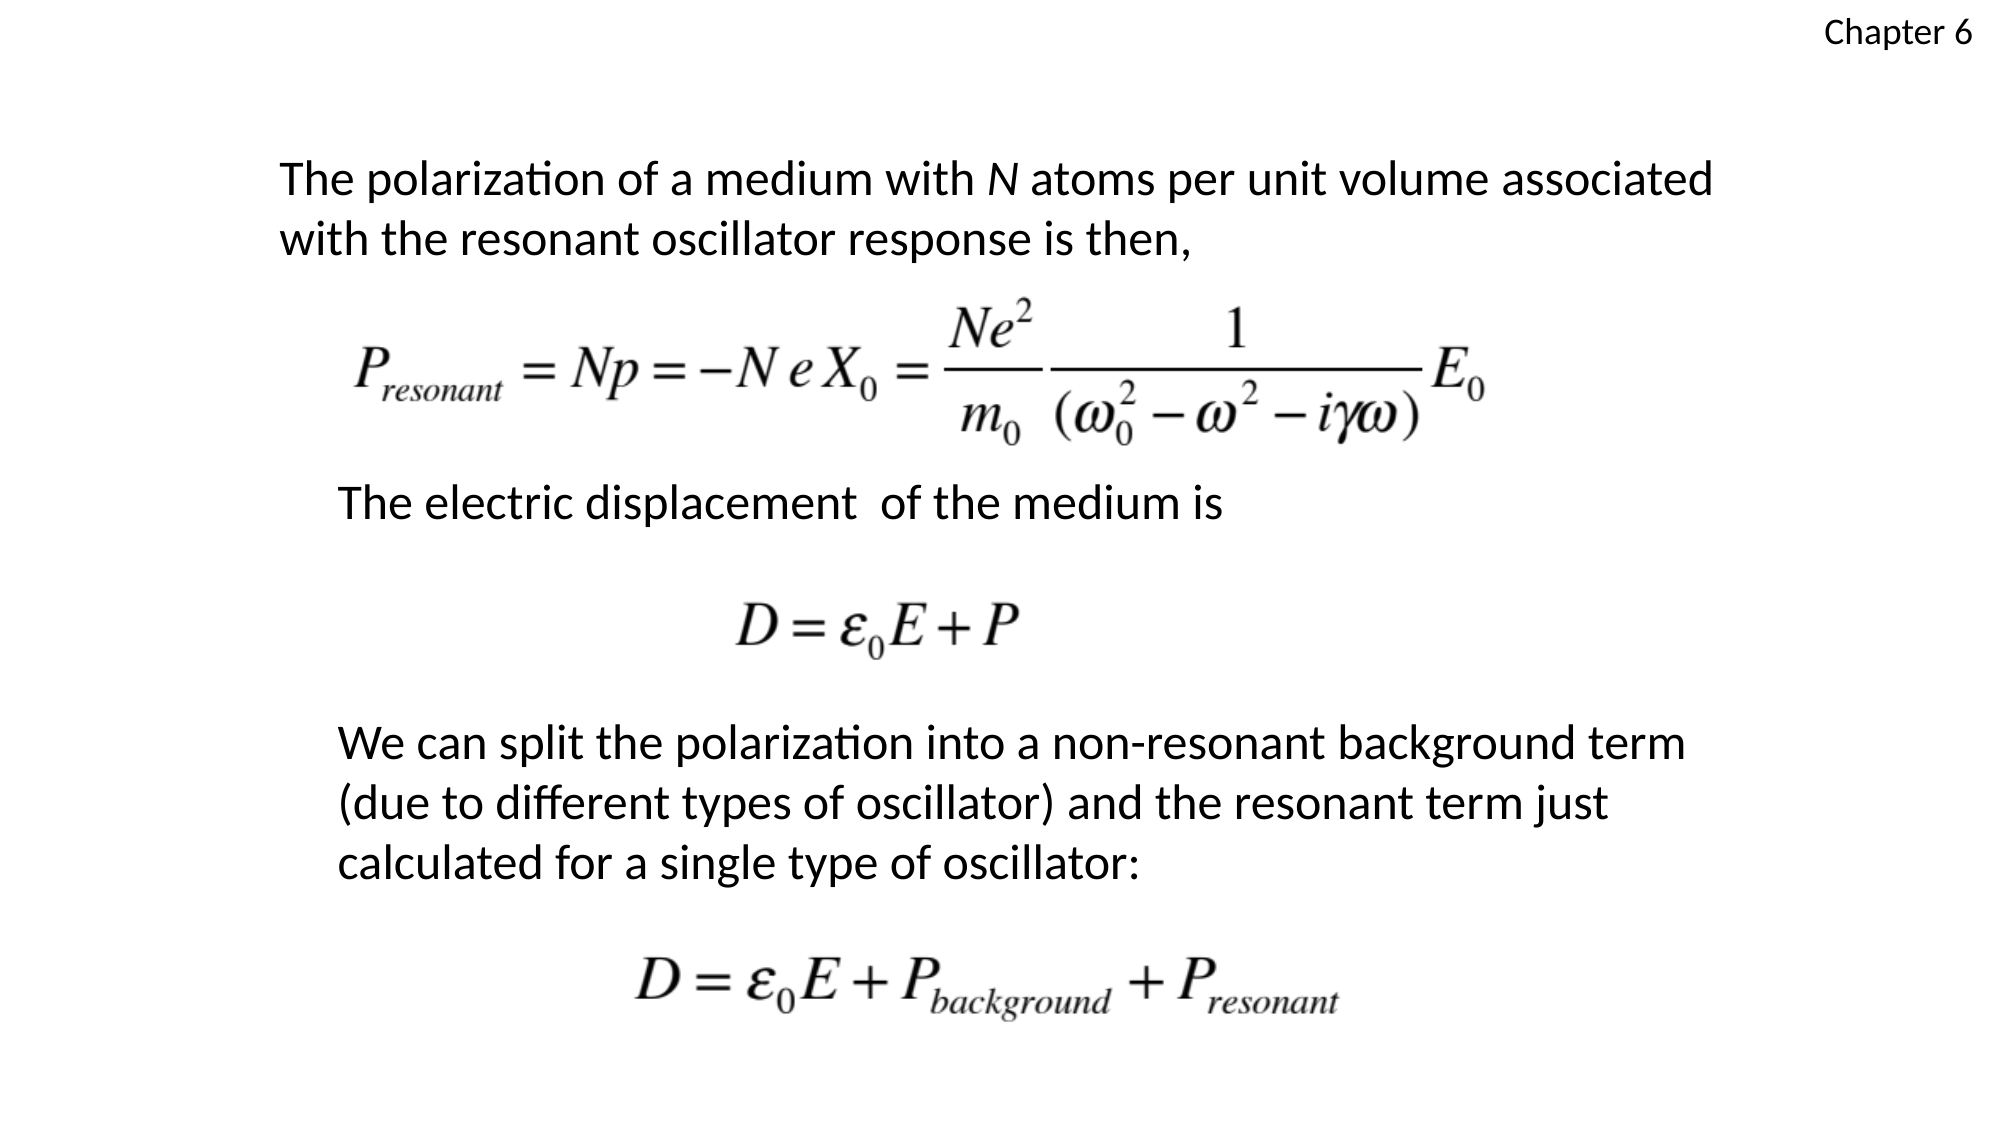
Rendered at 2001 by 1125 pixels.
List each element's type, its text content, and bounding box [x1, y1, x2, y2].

text_box Chapter 6 [1809, 0, 1988, 60]
text_box The polarization of a medium with N atoms per unit volume associated with the resonant oscillator response is then, [264, 138, 1778, 273]
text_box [350, 289, 1487, 451]
text_box The electric displacement of the medium is We can split the polarization into a non-resonant background term (due to different types of oscillator) and the resonant term just calculated for a single type of oscillator: [322, 462, 1719, 958]
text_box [630, 947, 1344, 1023]
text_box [731, 594, 1022, 662]
